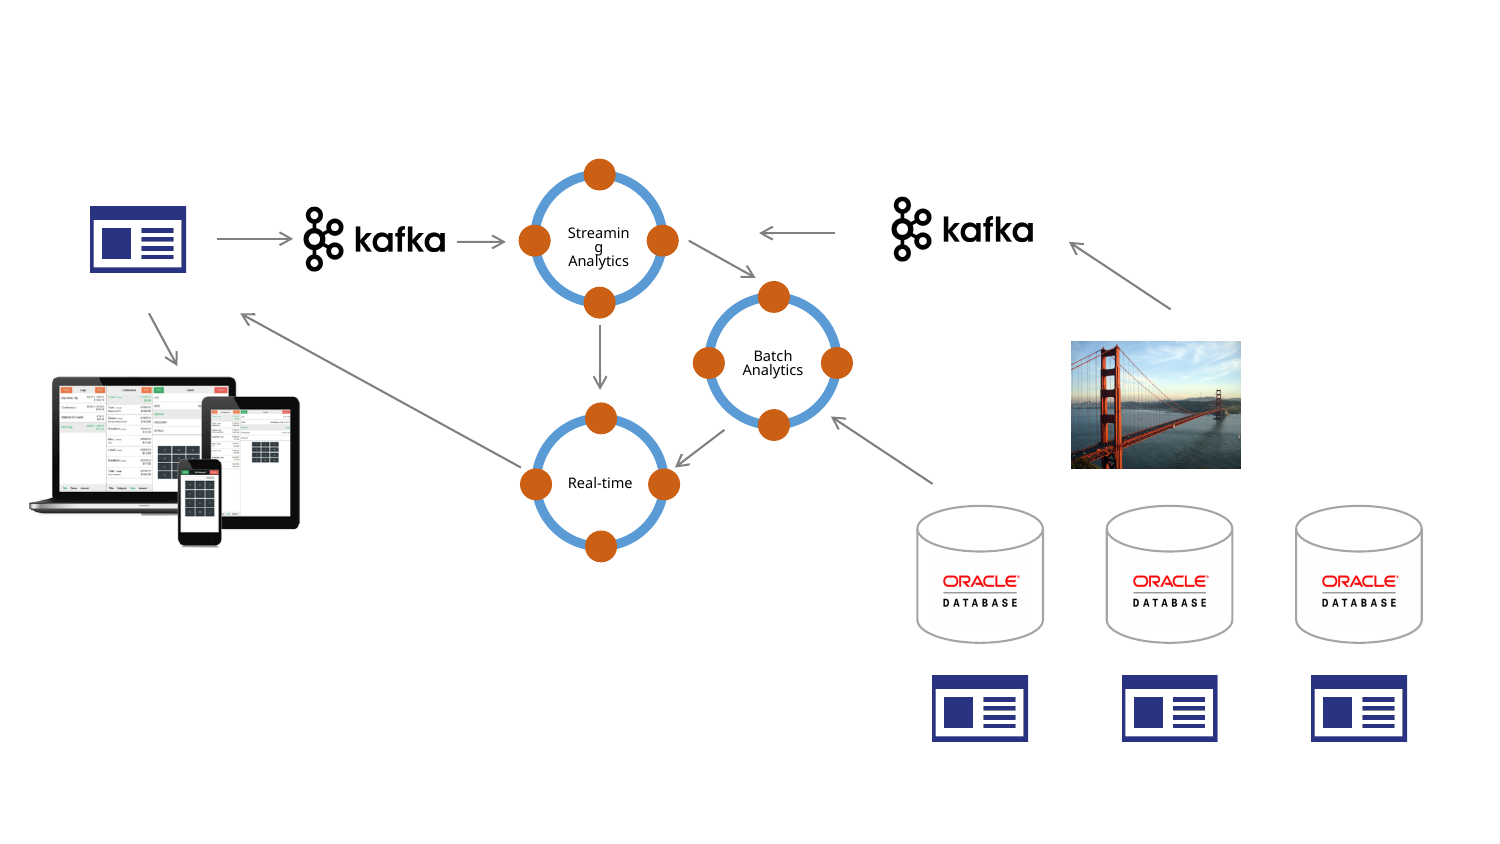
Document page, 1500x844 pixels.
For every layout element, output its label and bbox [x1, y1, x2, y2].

picture [58, 172, 218, 306]
picture [27, 374, 240, 552]
text_box [240, 281, 933, 563]
text_box [217, 196, 506, 282]
text_box [518, 158, 1242, 469]
text_box [148, 313, 178, 367]
text_box [900, 505, 1439, 775]
